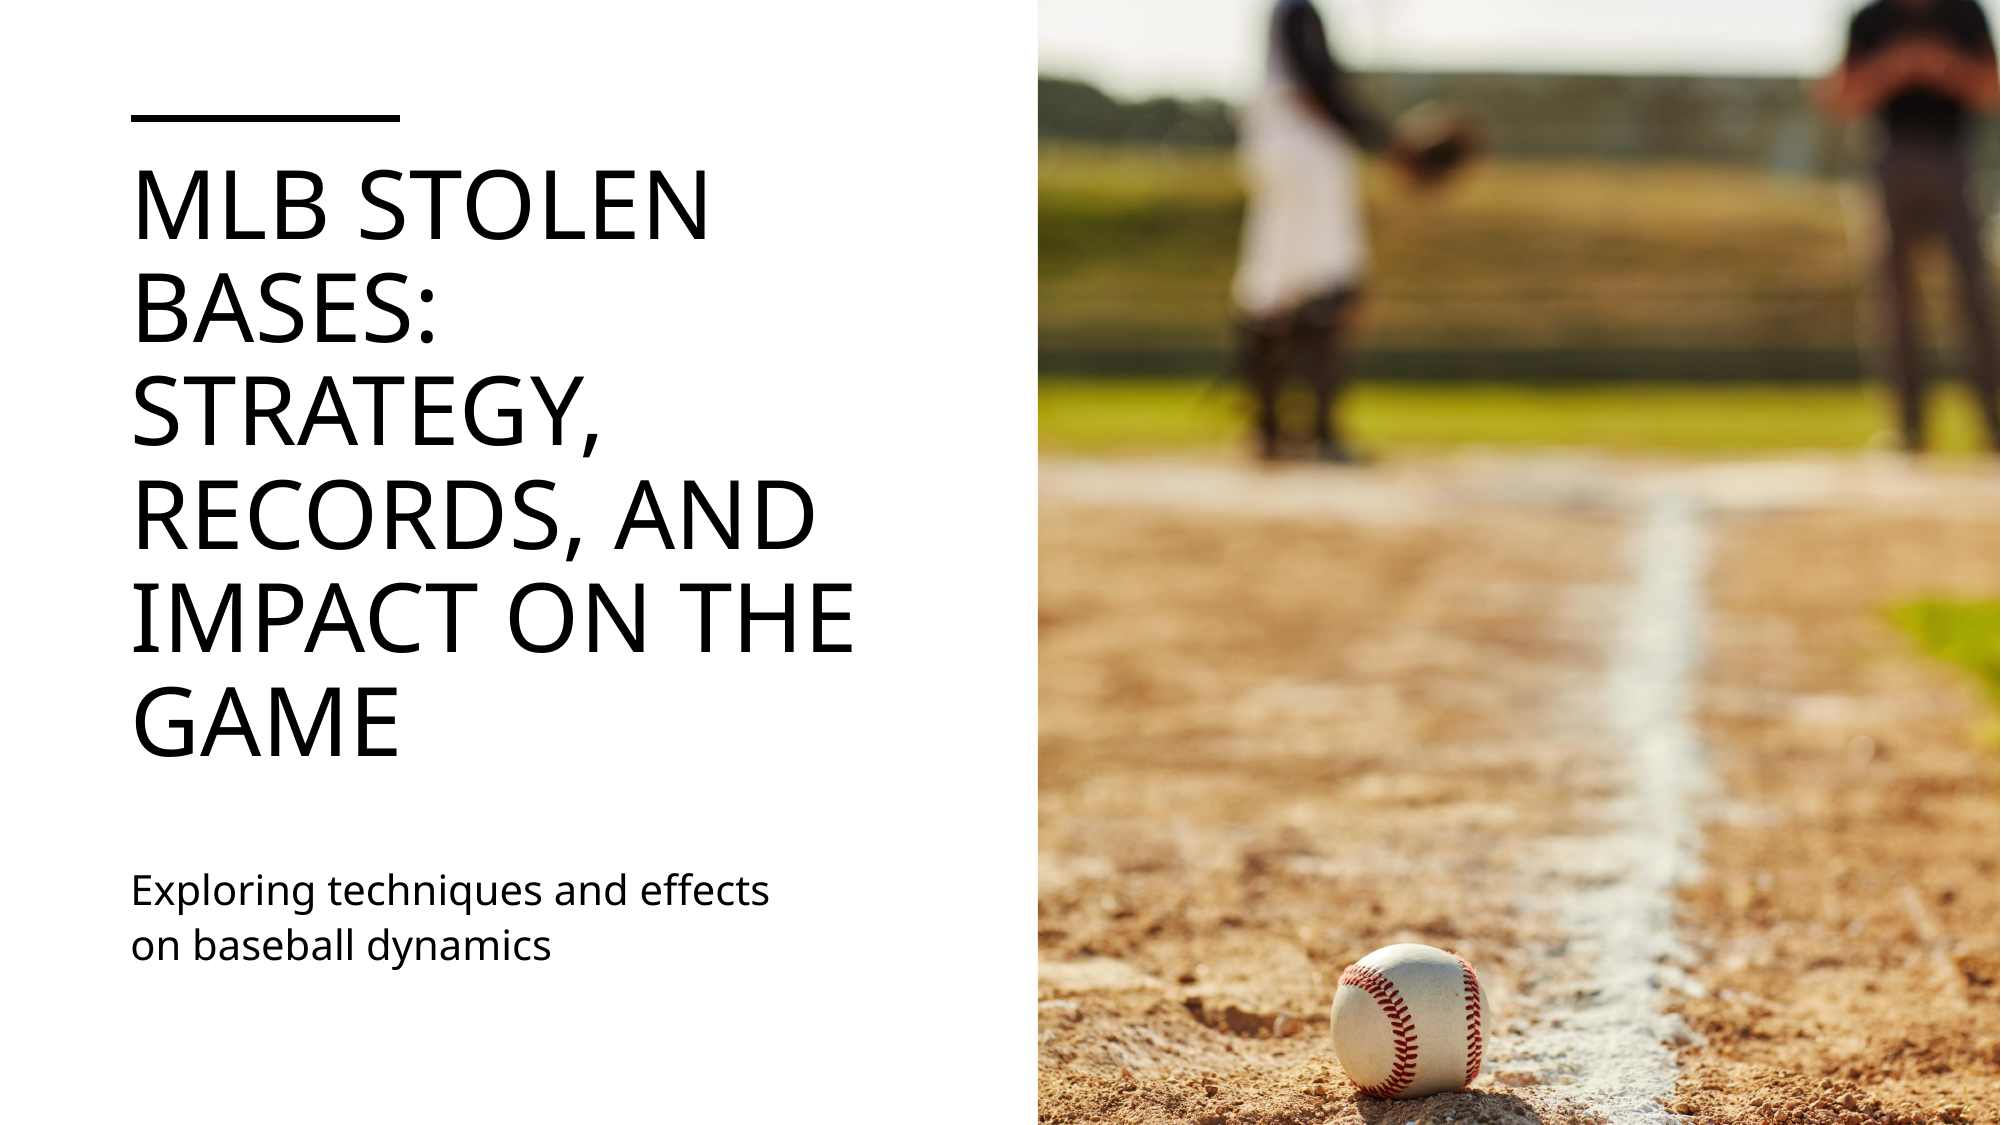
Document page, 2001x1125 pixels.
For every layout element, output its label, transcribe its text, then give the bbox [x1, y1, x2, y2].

text_box [0, 0, 1037, 1125]
title MLB Stolen Bases: Strategy, Records, and Impact on the Game [115, 149, 926, 815]
subtitle Exploring techniques and effects on baseball dynamics [115, 837, 800, 976]
picture [1037, 0, 2000, 1125]
